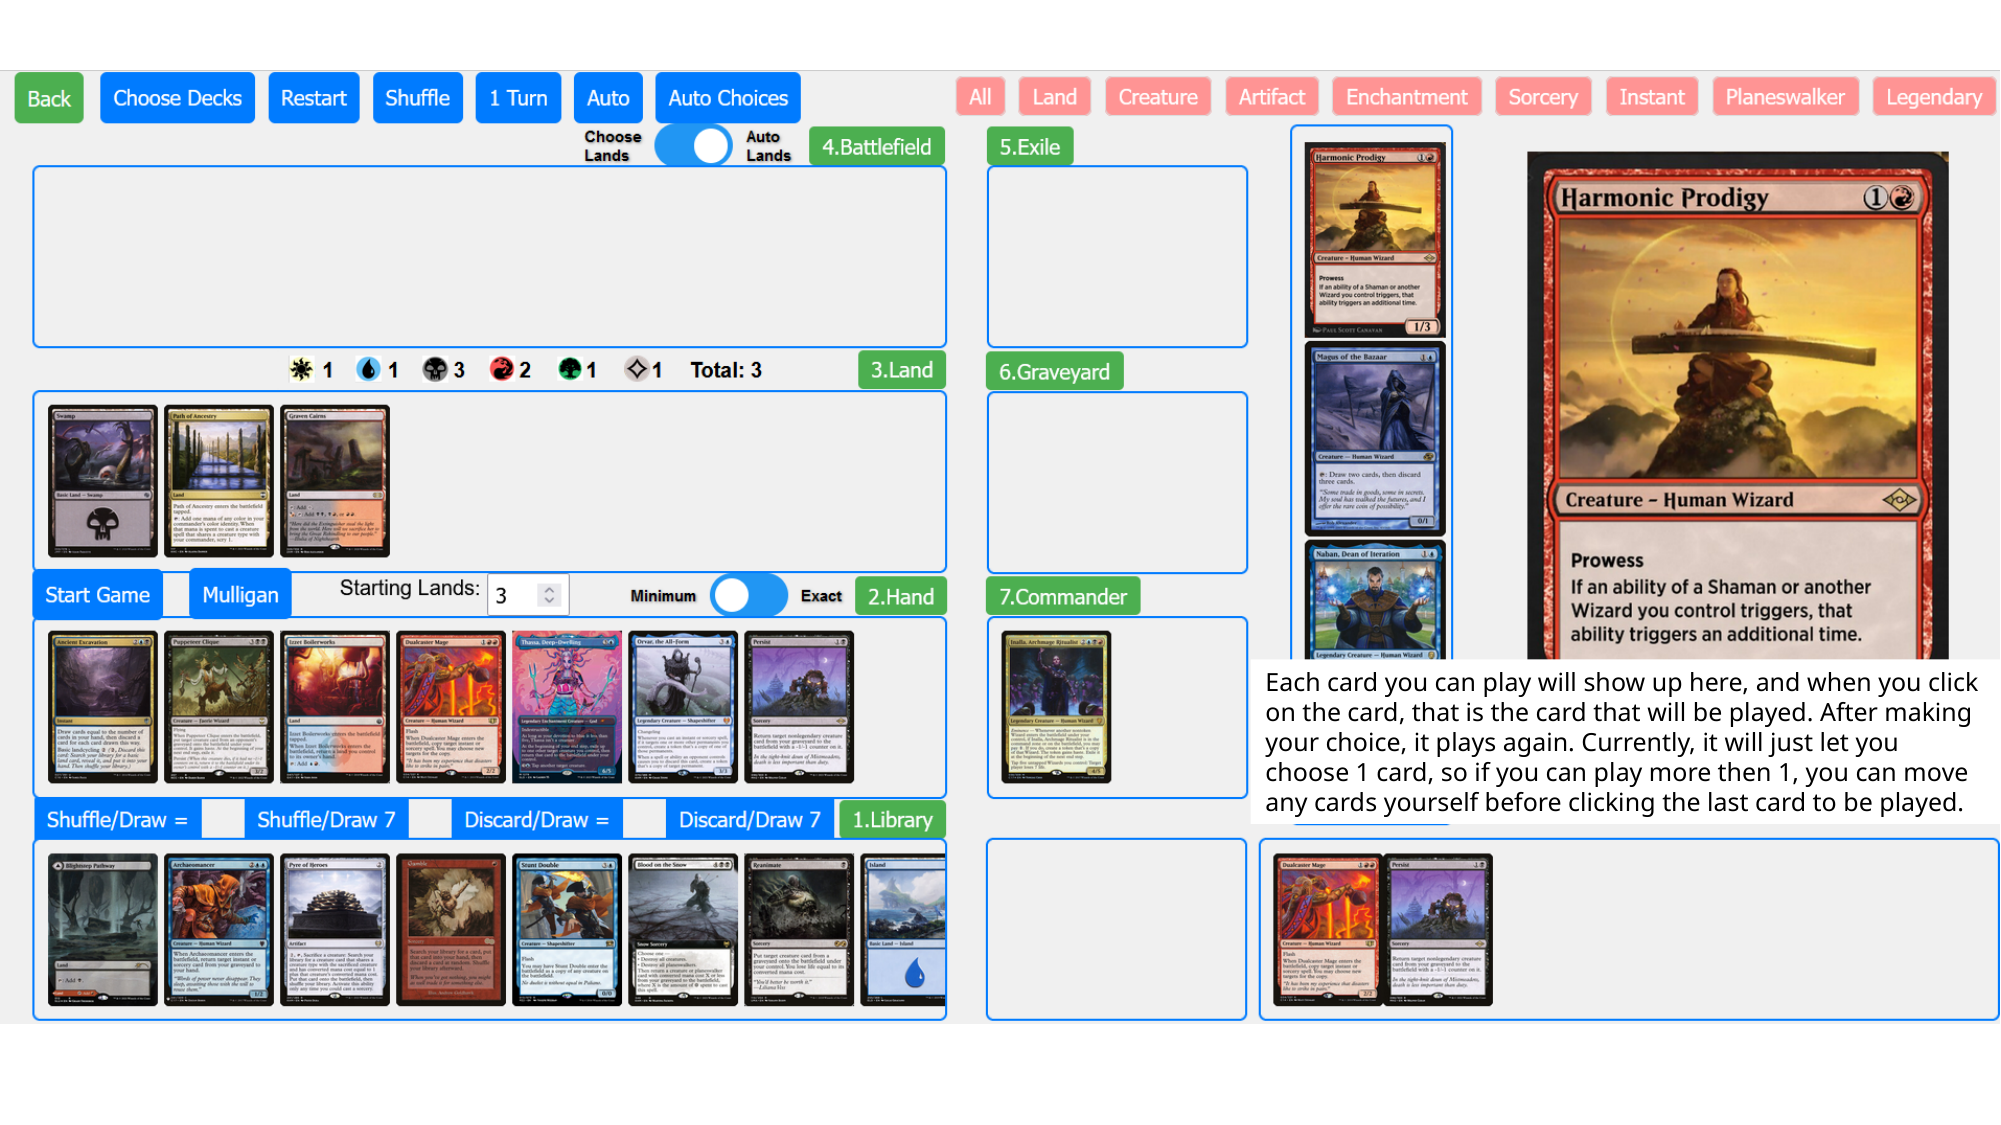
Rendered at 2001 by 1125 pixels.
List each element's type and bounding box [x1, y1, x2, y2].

picture [0, 69, 2000, 1025]
